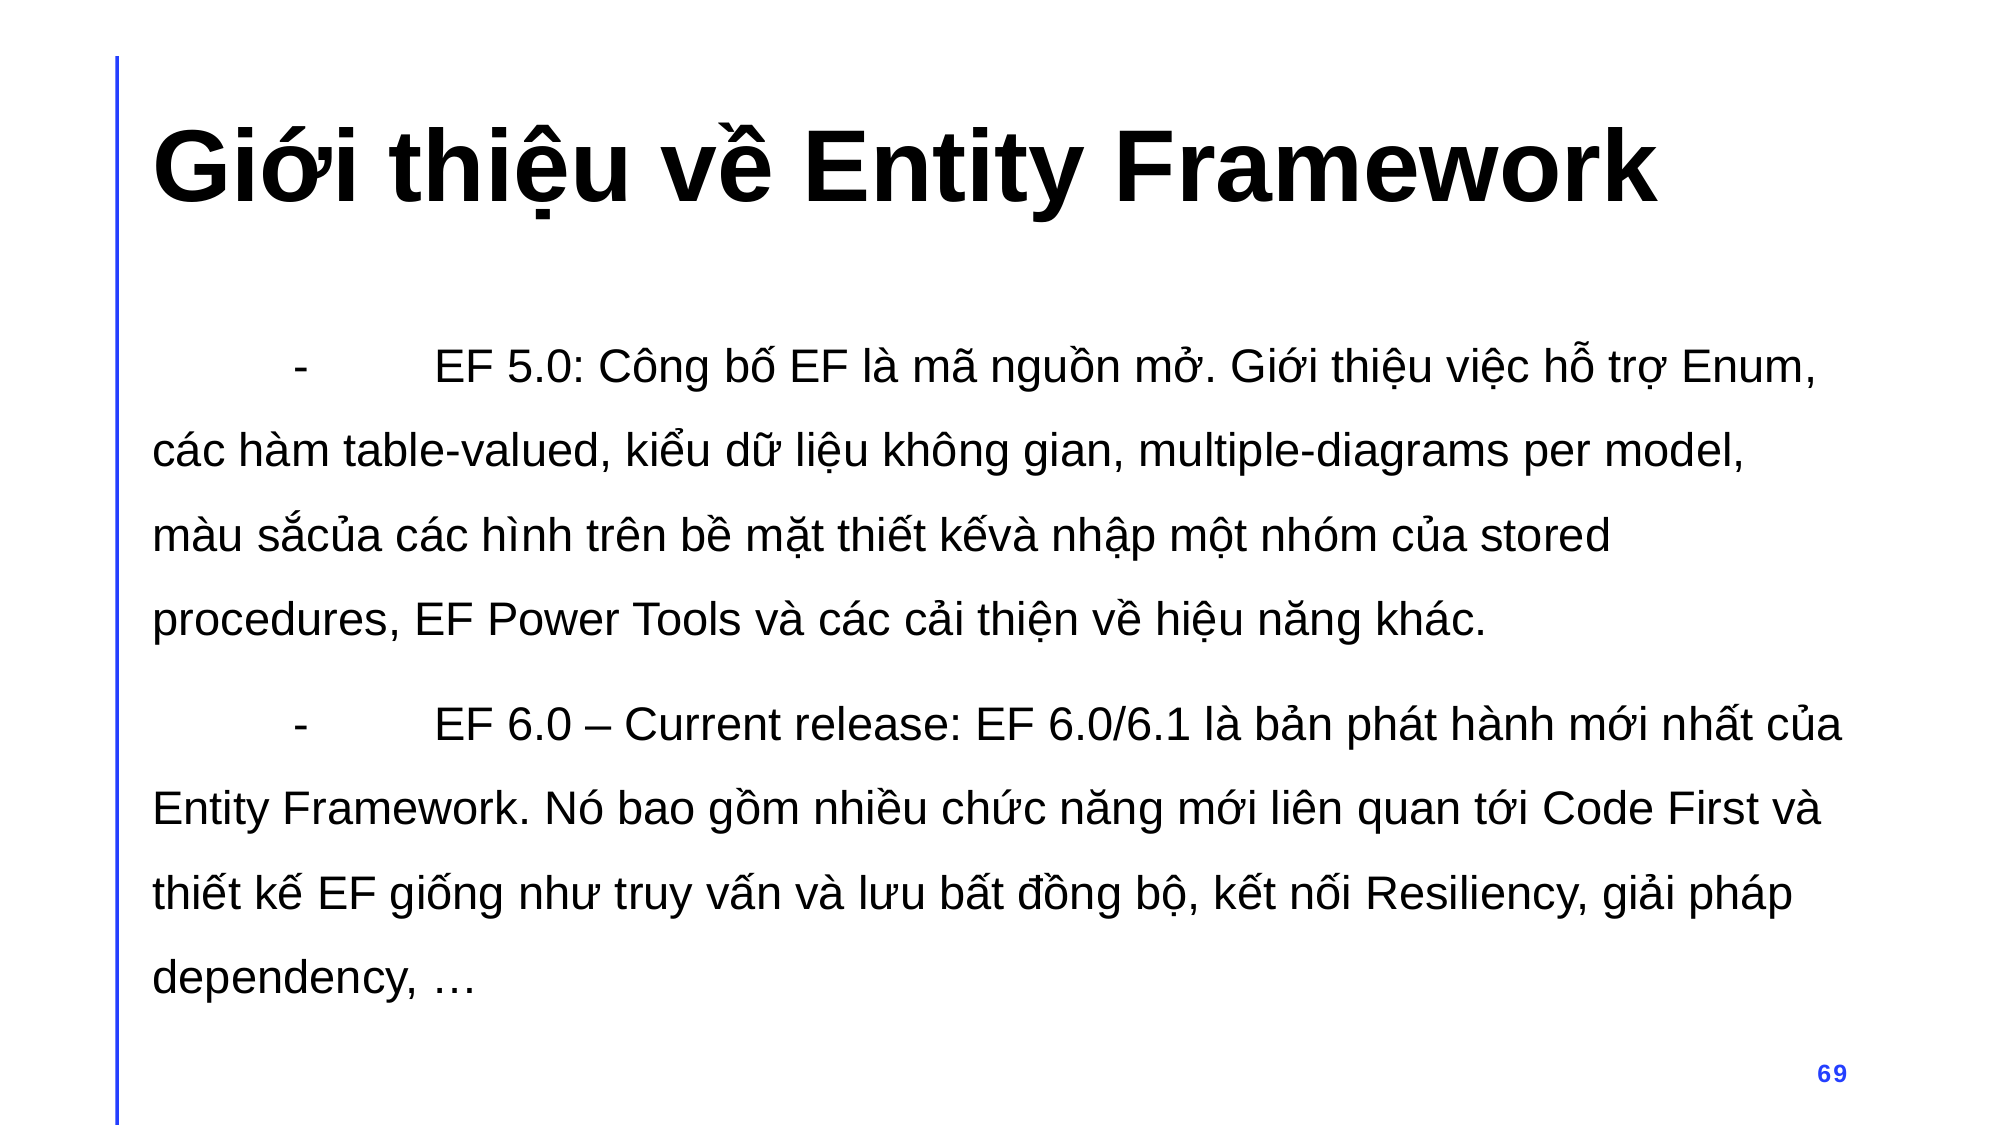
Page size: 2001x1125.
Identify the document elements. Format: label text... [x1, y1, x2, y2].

list - EF 5.0: Công bố EF là mã nguồn mở. Giới thiệu việc hỗ trợ Enum, các hàm table-valued, kiểu dữ liệu không gian, multiple-diagrams per model, màu sắcủa các hình trên bề mặt thiết kếvà nhập một nhóm của stored procedures, EF Power Tools và các cải thiện về hiệu năng khác. - EF 6.0 – Current release: EF 6.0/6.1 là bản phát hành mới nhất của Entity Framework. Nó bao gồm nhiều chức năng mới liên quan tới Code First và thiết kế EF giống như truy vấn và lưu bất đồng bộ, kết nối Resiliency, giải pháp dependency, … [137, 299, 1863, 1014]
slide_number 69 [1412, 1042, 1863, 1103]
title Giới thiệu về Entity Framework [137, 59, 1863, 278]
